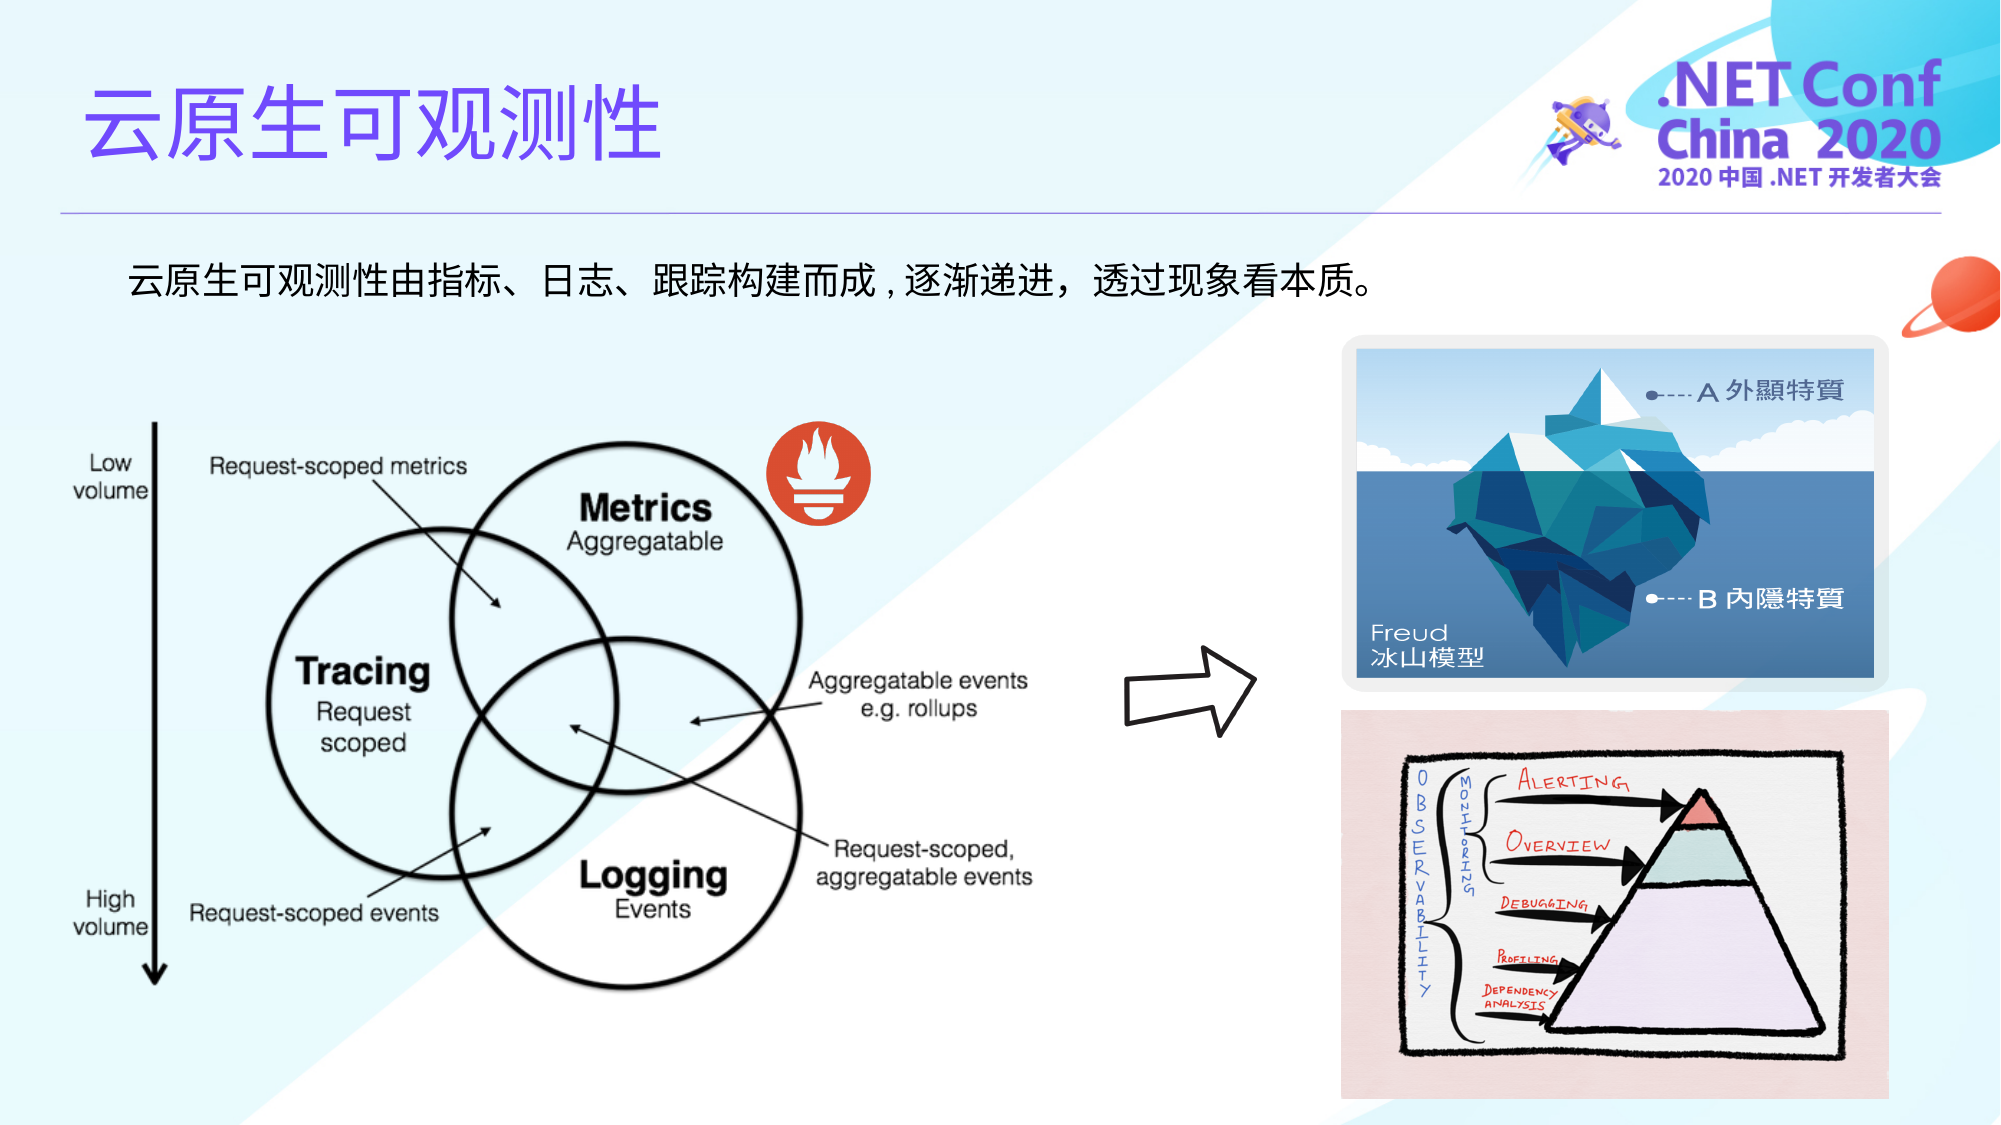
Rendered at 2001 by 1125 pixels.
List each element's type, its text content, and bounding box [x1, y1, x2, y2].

text_box 云原生可观测性由指标、日志、跟踪构建而成,逐渐递进，透过现象看本质。 [112, 249, 1407, 310]
text_box 云原生可观测性 [67, 63, 694, 179]
picture [0, 0, 2001, 1125]
